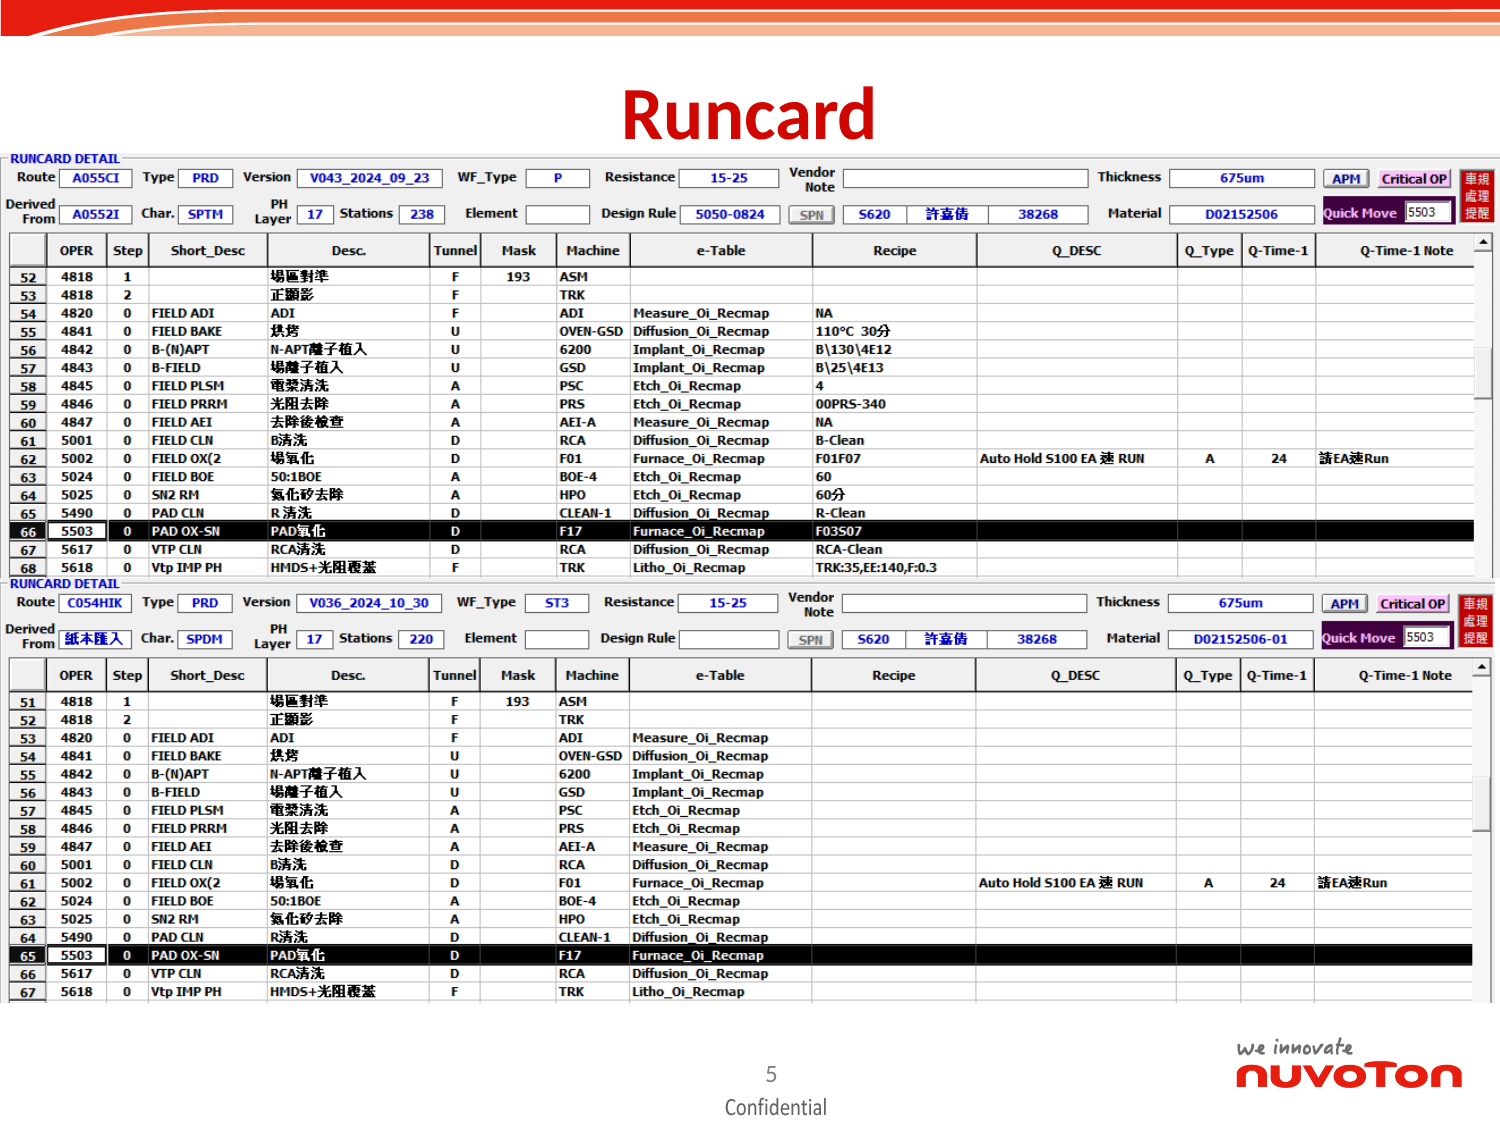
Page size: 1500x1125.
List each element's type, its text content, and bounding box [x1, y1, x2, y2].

slide_number 4 [596, 1042, 947, 1103]
title Runcard [75, 81, 1425, 138]
picture [0, 0, 1500, 1125]
